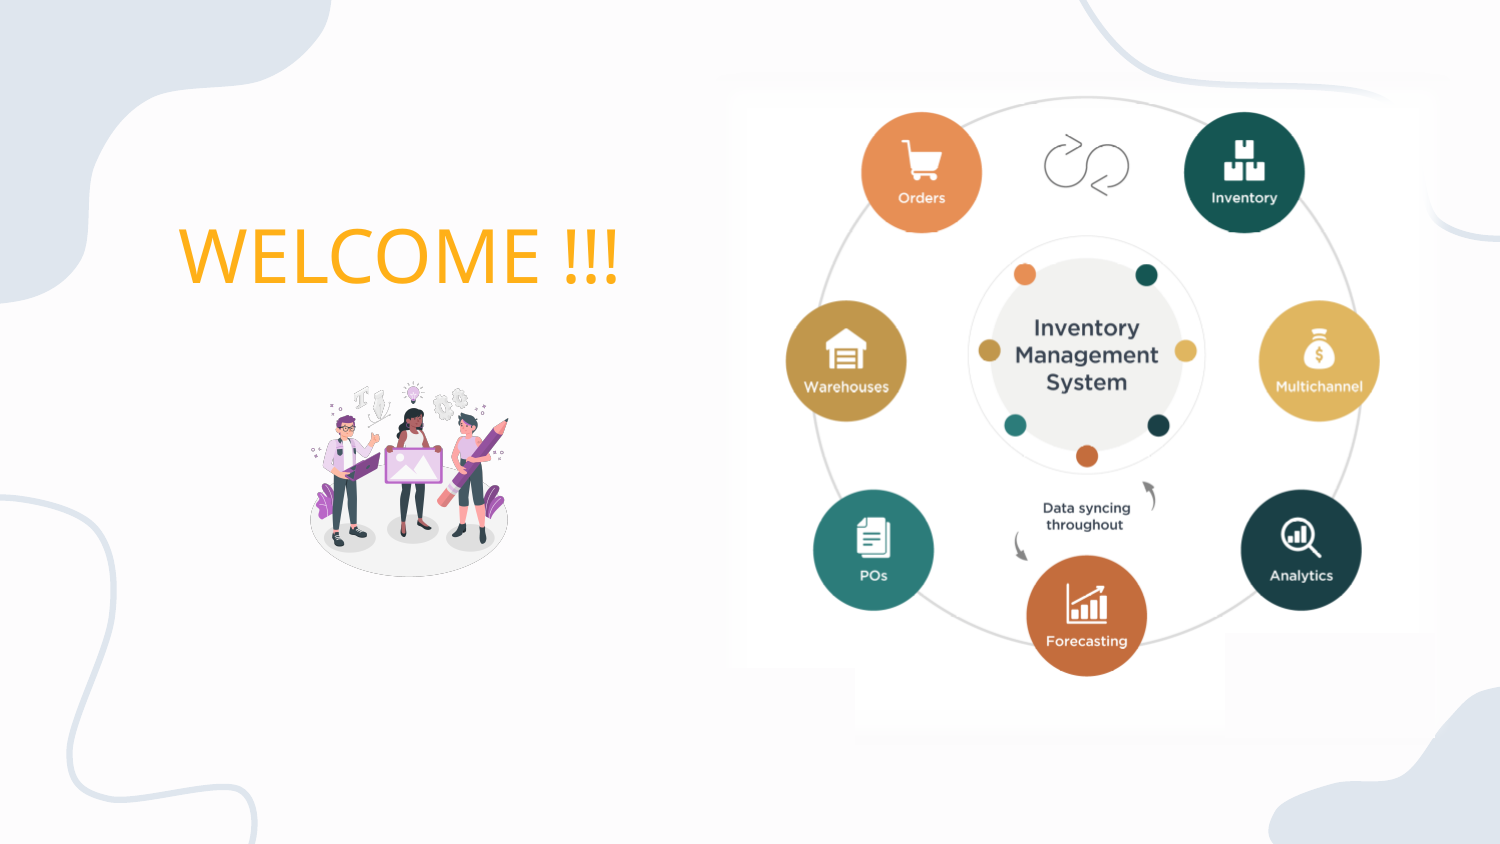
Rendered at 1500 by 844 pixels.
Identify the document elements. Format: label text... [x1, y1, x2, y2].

picture [644, 71, 1455, 774]
picture [304, 371, 514, 581]
text_box WELCOME !!! [124, 188, 696, 319]
